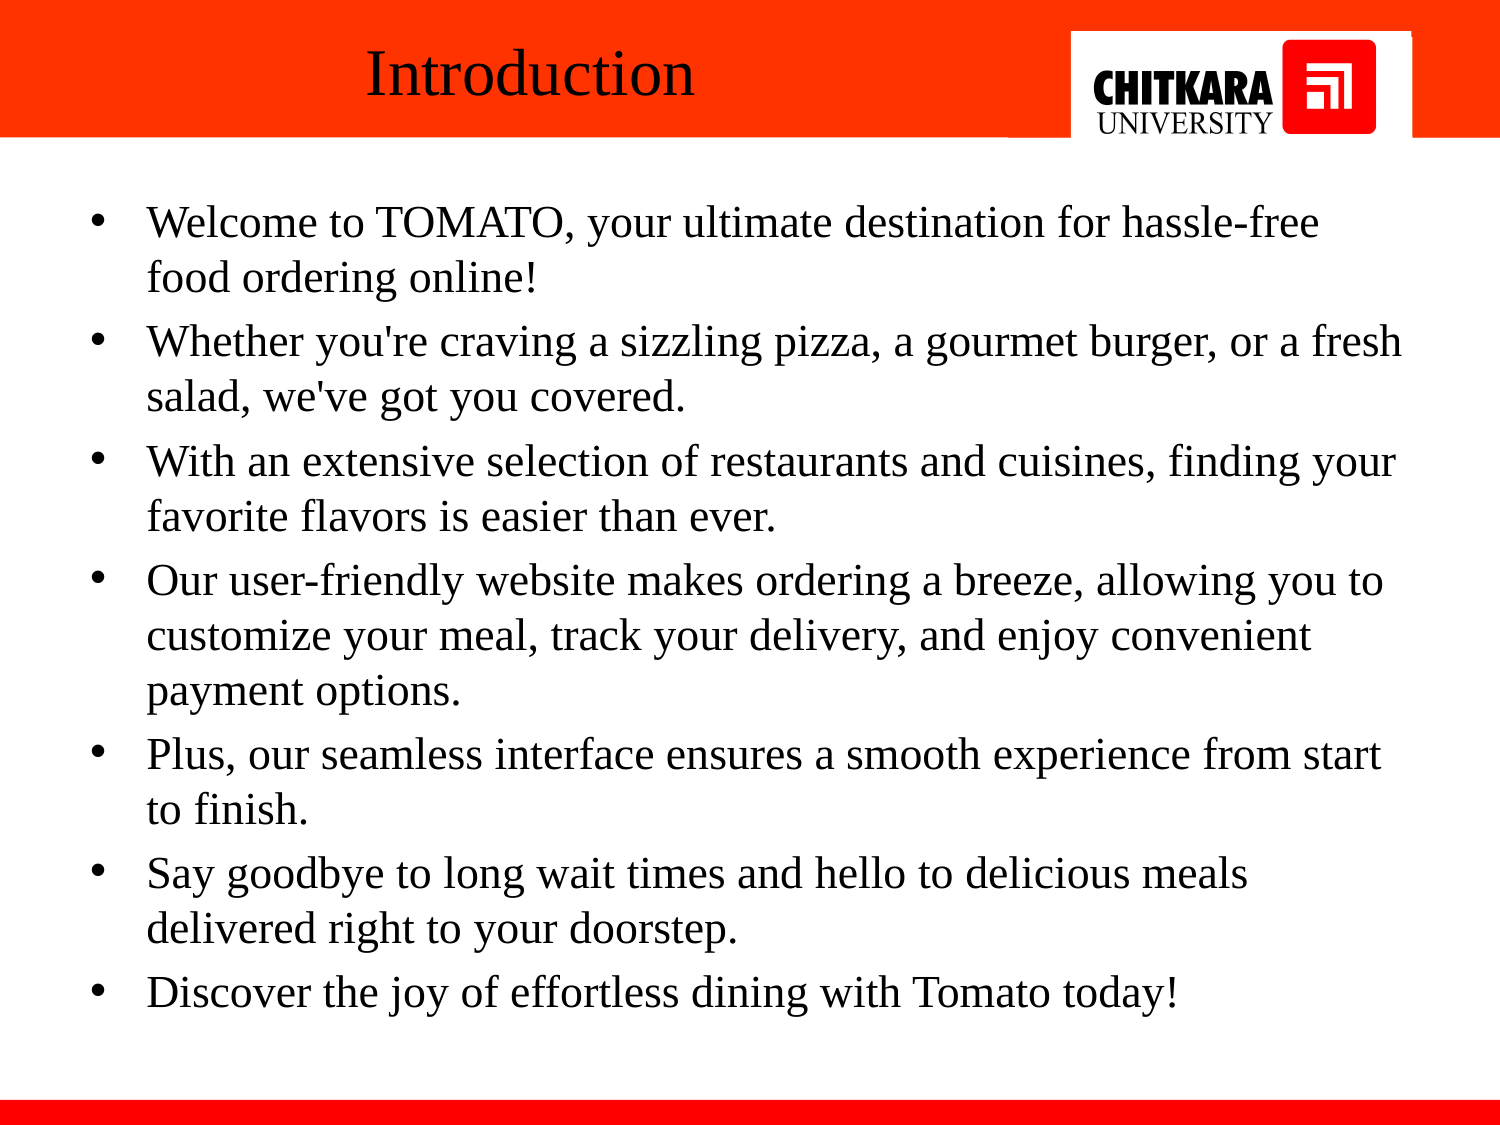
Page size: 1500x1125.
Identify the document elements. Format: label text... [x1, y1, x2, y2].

list Welcome to TOMATO, your ultimate destination for hassle-free food ordering online! Whether you're craving a sizzling pizza, a gourmet burger, or a fresh salad, we've got you covered. With an extensive selection of restaurants and cuisines, finding your favorite flavors is easier than ever. Our user-friendly website makes ordering a breeze, allowing you to customize your meal, track your delivery, and enjoy convenient payment options. Plus, our seamless interface ensures a smooth experience from start to finish. Say goodbye to long wait times and hello to delicious meals delivered right to your doorstep. Discover the joy of effortless dining with Tomato today! [74, 184, 1426, 1069]
picture [1074, 37, 1391, 138]
title Introduction [0, 0, 1063, 138]
